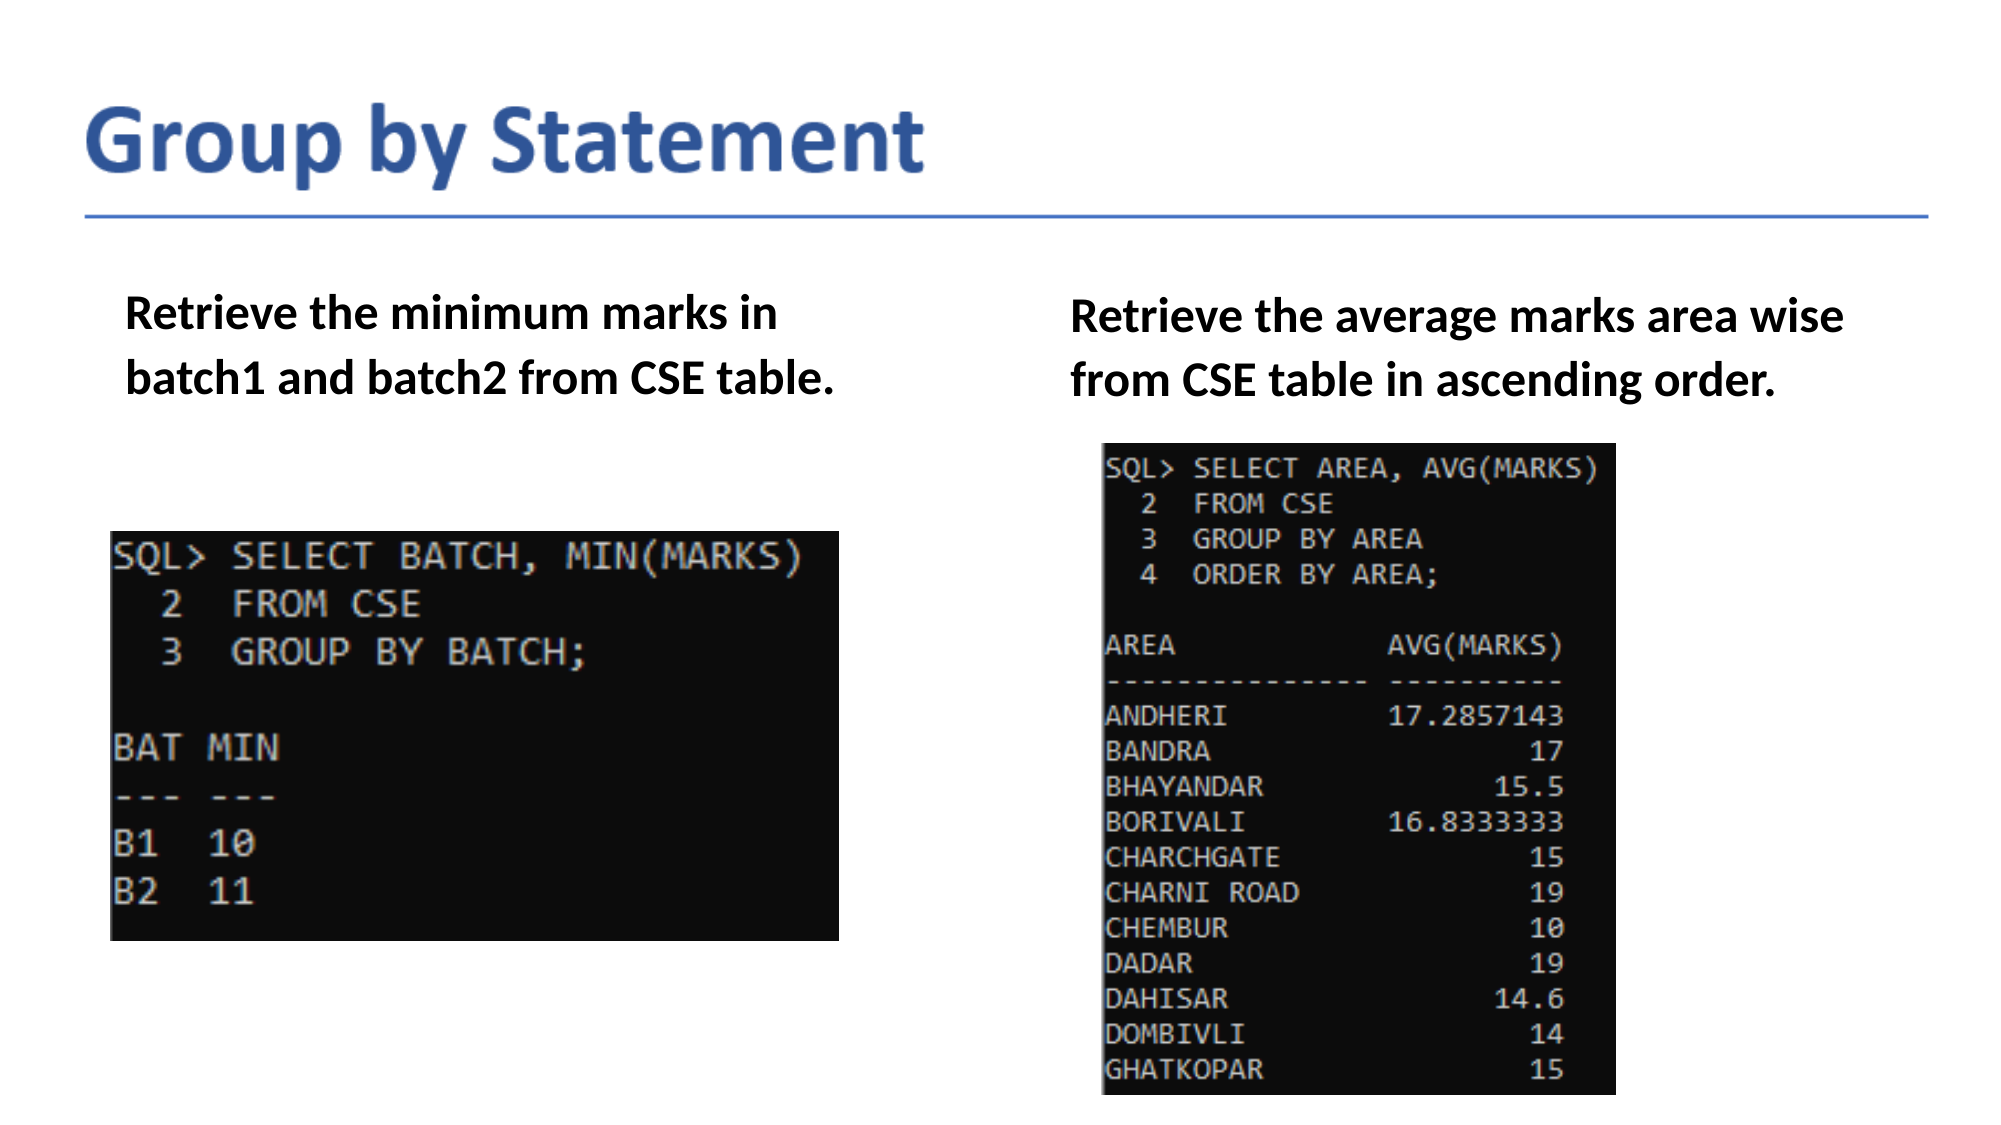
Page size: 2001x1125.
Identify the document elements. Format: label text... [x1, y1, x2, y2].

picture [38, 56, 1962, 308]
text_box Retrieve the minimum marks in batch1 and batch2 from CSE table. [110, 308, 885, 412]
picture [110, 531, 839, 941]
picture [1101, 442, 1616, 1095]
text_box Retrieve the average marks area wise from CSE table in ascending order. [1055, 308, 1962, 415]
